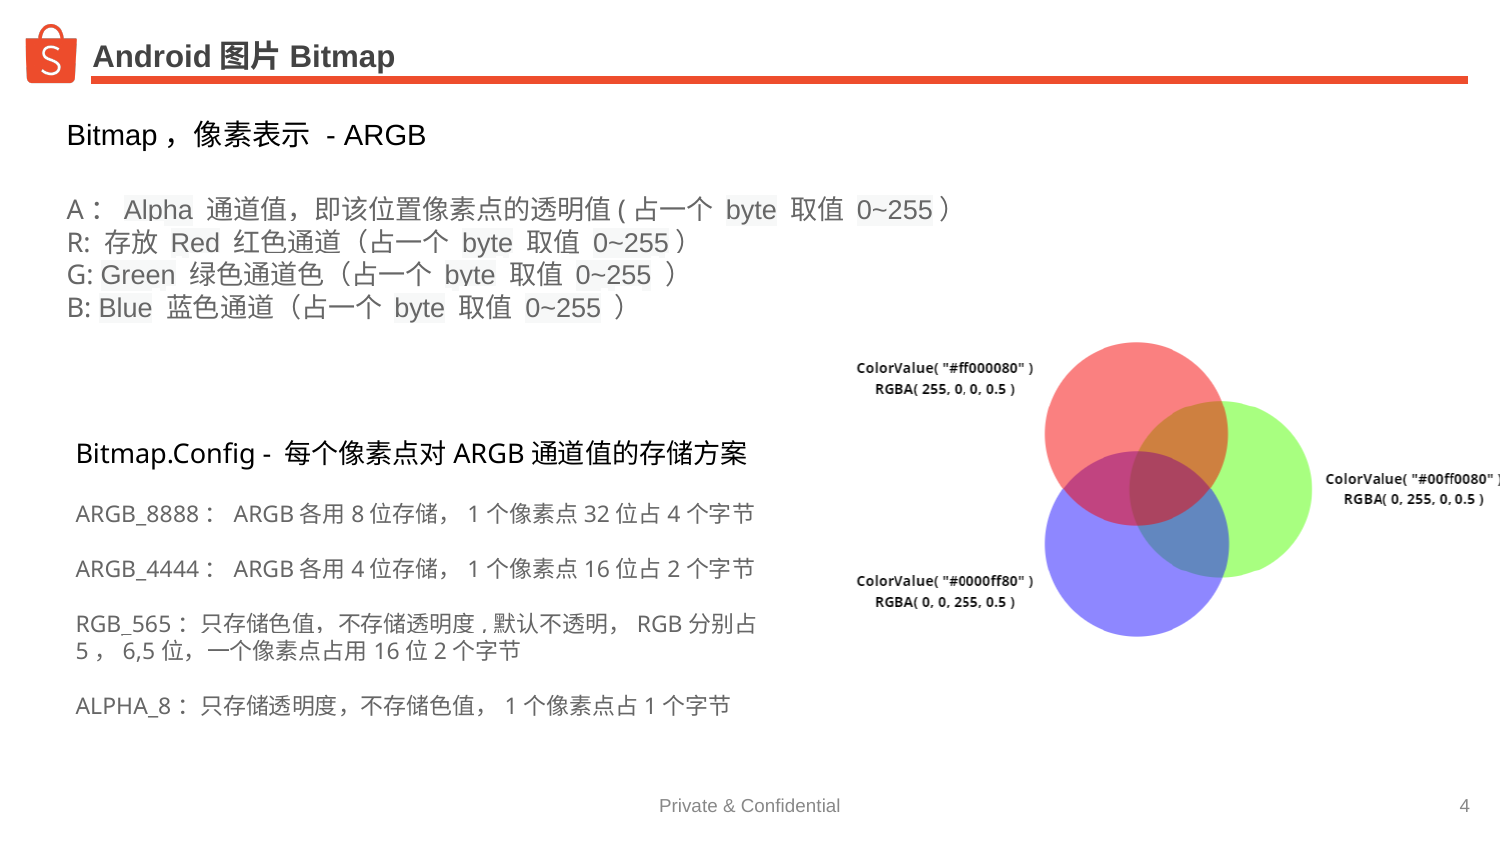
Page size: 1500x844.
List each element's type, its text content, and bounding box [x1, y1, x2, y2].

slide_number ‹#› [1430, 787, 1476, 822]
text_box A：Alpha 通道值，即该位置像素点的透明值(占一个 byte 取值 0~255） R: 存放 Red 红色通道（占一个 byte 取值 0~255） G: Green 绿色通道色（占一个 byte 取值 0~255 ） B: Blue 蓝色通道（占一个 byte 取值 0~255 ） [51, 177, 1248, 338]
picture [825, 324, 1500, 654]
picture [25, 24, 81, 86]
title Android图片Bitmap [84, 10, 1406, 82]
text_box Bitmap，像素表示 - ARGB [51, 101, 1274, 167]
text_box Bitmap.Config - 每个像素点对ARGB通道值的存储方案 ARGB_8888：ARGB各用8位存储，1个像素点32位占4个字节 ARGB_4444：ARGB各用4位存储，1个像素点16位占2个字节 RGB_565：只存储色值，不存储透明度,默认不透明，RGB分别占5，6,5位，一个像素点占用16位2个字节 ALPHA_8：只存储透明度，不存储色值，1个像素点占1个字节 [60, 421, 788, 734]
